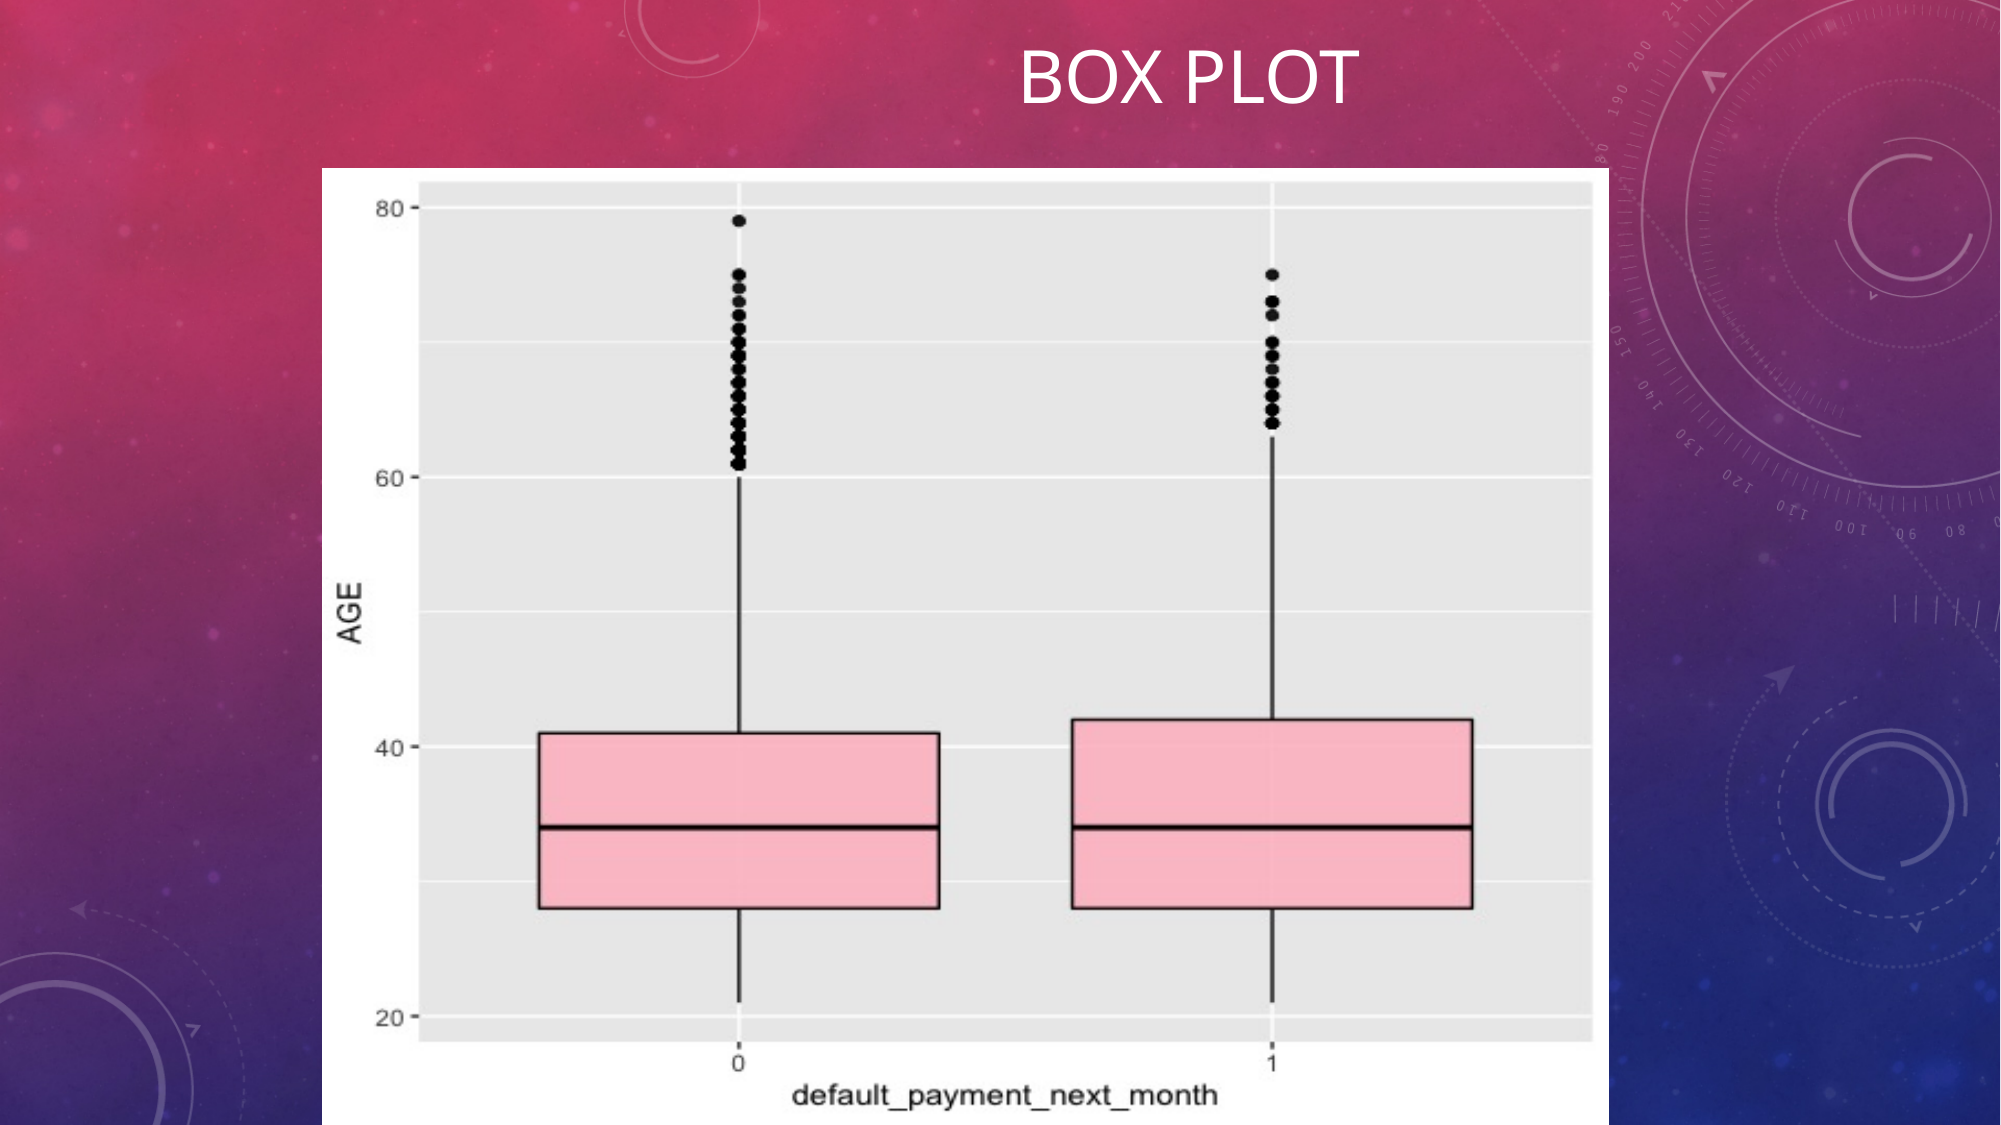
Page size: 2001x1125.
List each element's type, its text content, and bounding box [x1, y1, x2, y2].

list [322, 168, 1609, 1125]
title Box plot [146, 22, 1809, 126]
picture [0, 0, 2001, 1125]
